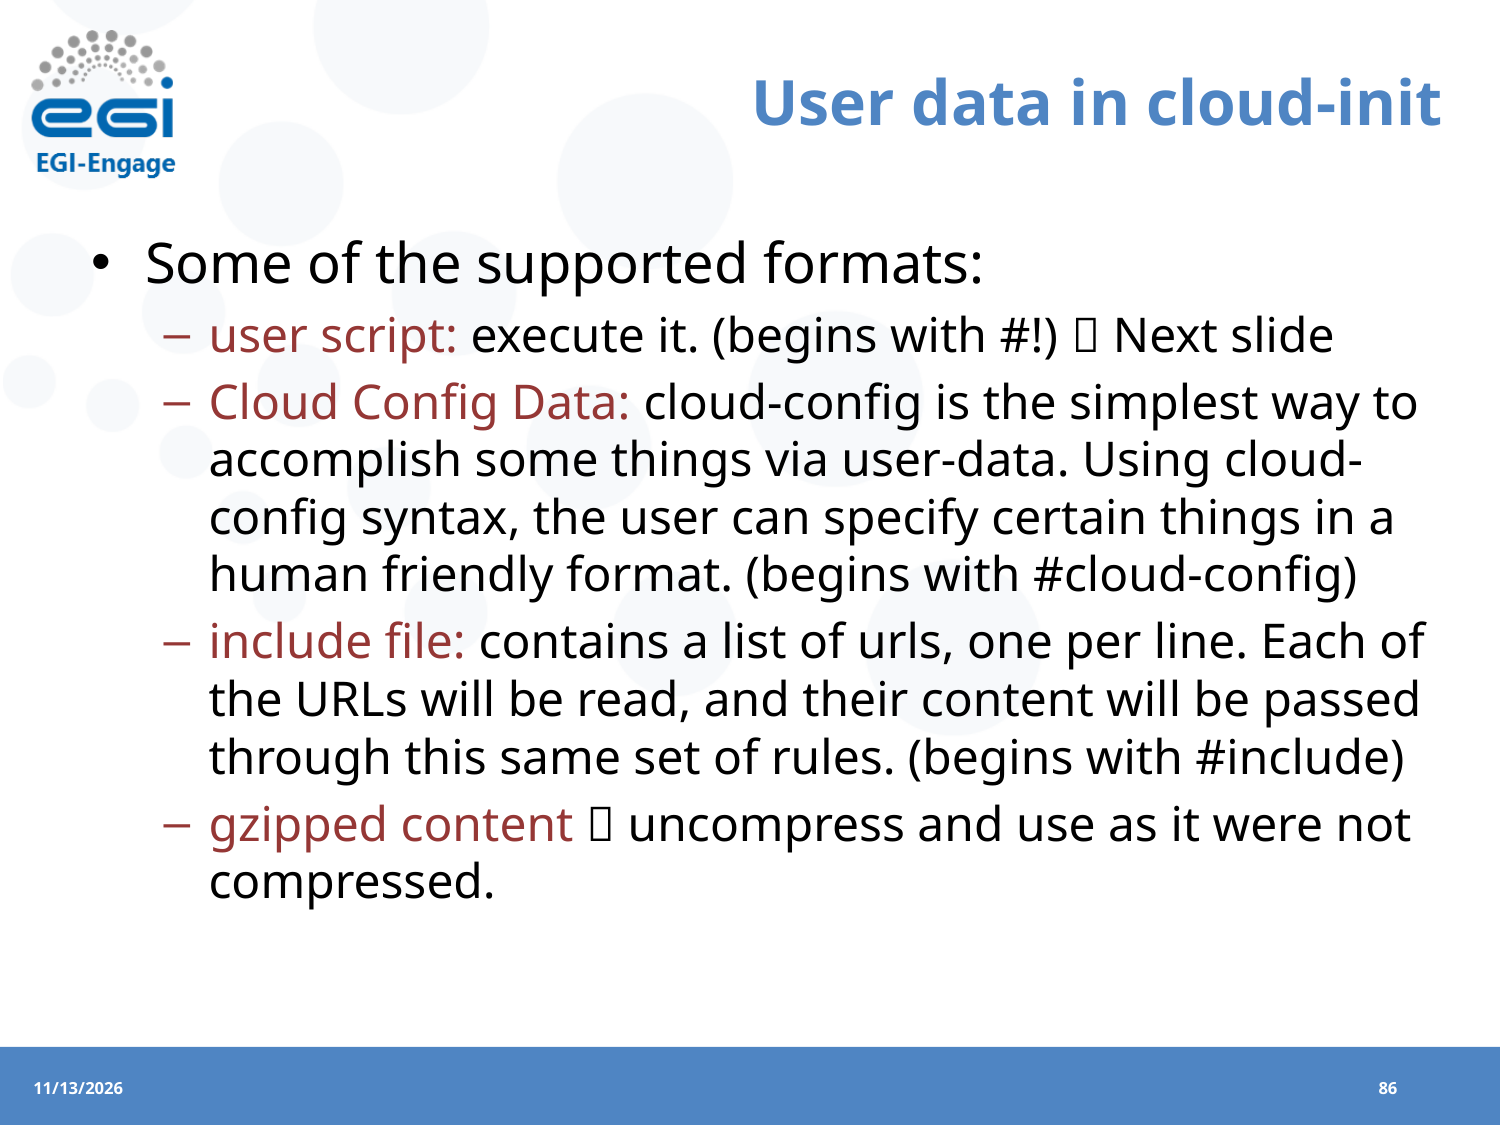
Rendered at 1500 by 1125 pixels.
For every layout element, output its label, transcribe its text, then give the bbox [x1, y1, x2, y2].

picture [3, 0, 1076, 772]
title User data in cloud-init [253, 30, 1459, 171]
list Some of the supported formats: user script: execute it. (begins with #!)  Next slide Cloud Config Data: cloud-config is the simplest way to accomplish some things via user-data. Using cloud-config syntax, the user can specify certain things in a human friendly format. (begins with #cloud-config) include file: contains a list of urls, one per line. Each of the URLs will be read, and their content will be passed through this same set of rules. (begins with #include) gzipped content  uncompress and use as it were not compressed. [76, 220, 1459, 1005]
